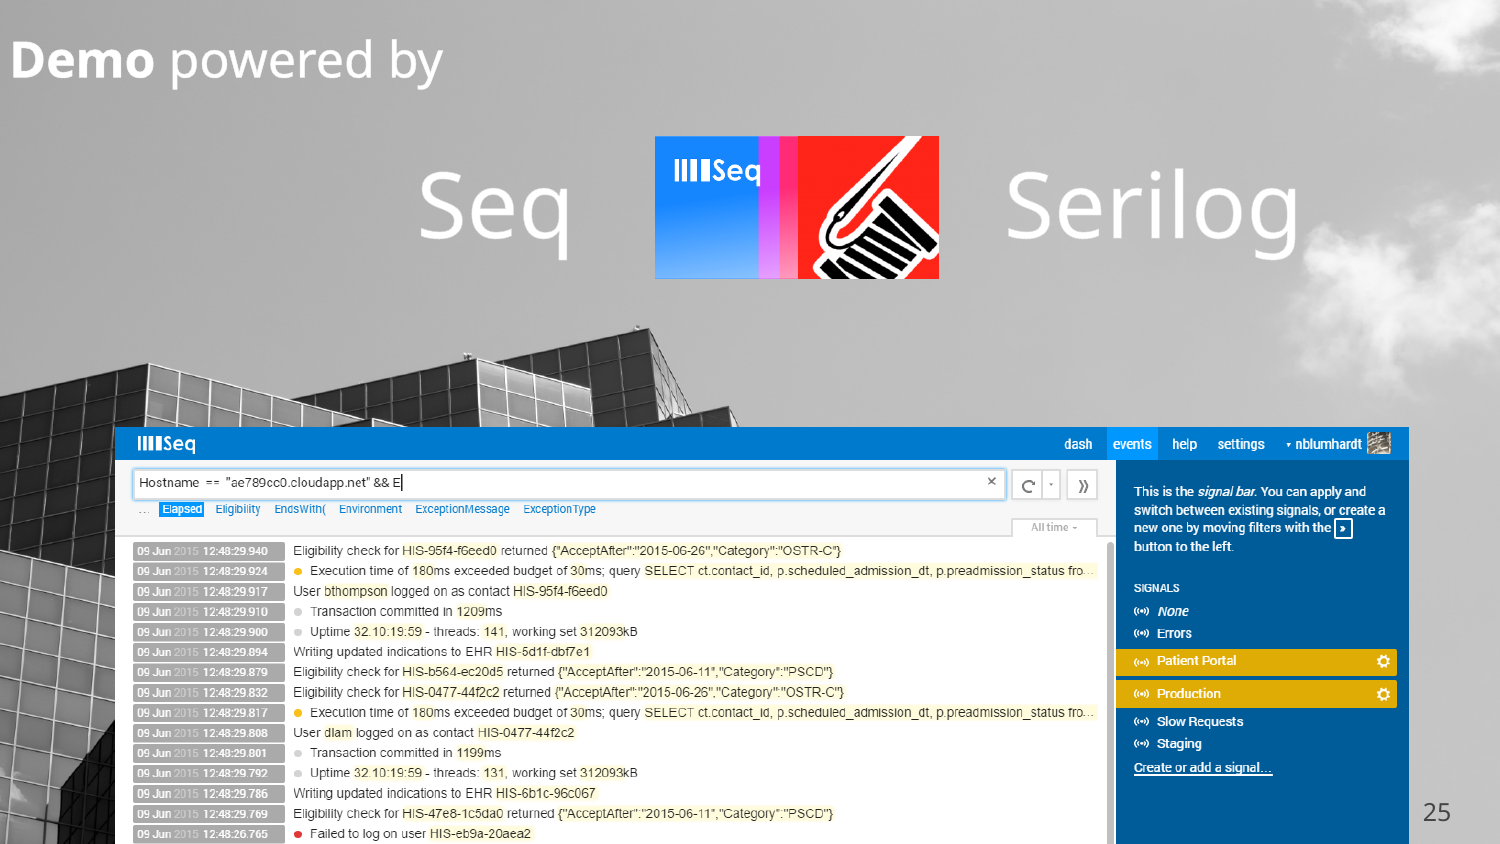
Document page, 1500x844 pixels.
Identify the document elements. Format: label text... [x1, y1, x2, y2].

picture [0, 0, 1500, 844]
text_box Seq [318, 139, 590, 264]
text_box Demo powered by [0, 20, 458, 95]
text_box Serilog [988, 139, 1424, 264]
slide_number 24 [1414, 796, 1467, 831]
